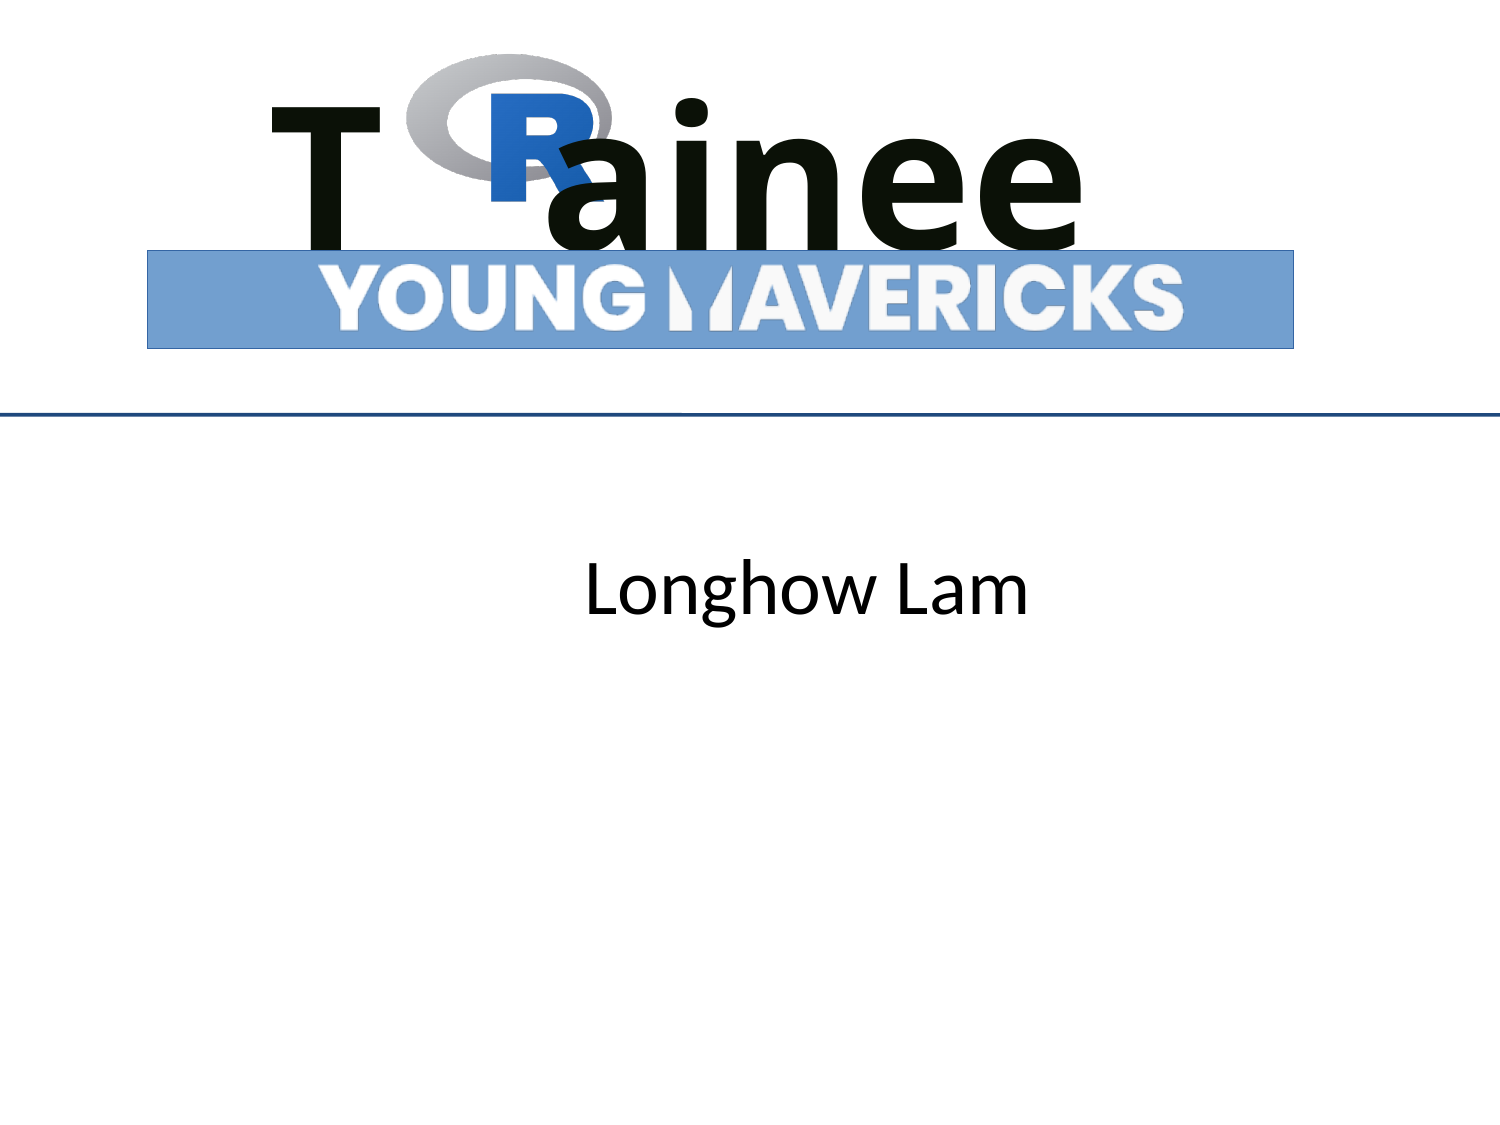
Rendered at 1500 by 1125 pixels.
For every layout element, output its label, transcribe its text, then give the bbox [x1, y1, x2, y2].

text_box T ainee [59, 0, 1366, 255]
picture [405, 53, 613, 203]
text_box Longhow Lam [296, 528, 1319, 591]
text_box [147, 250, 1294, 349]
picture [318, 264, 1185, 333]
